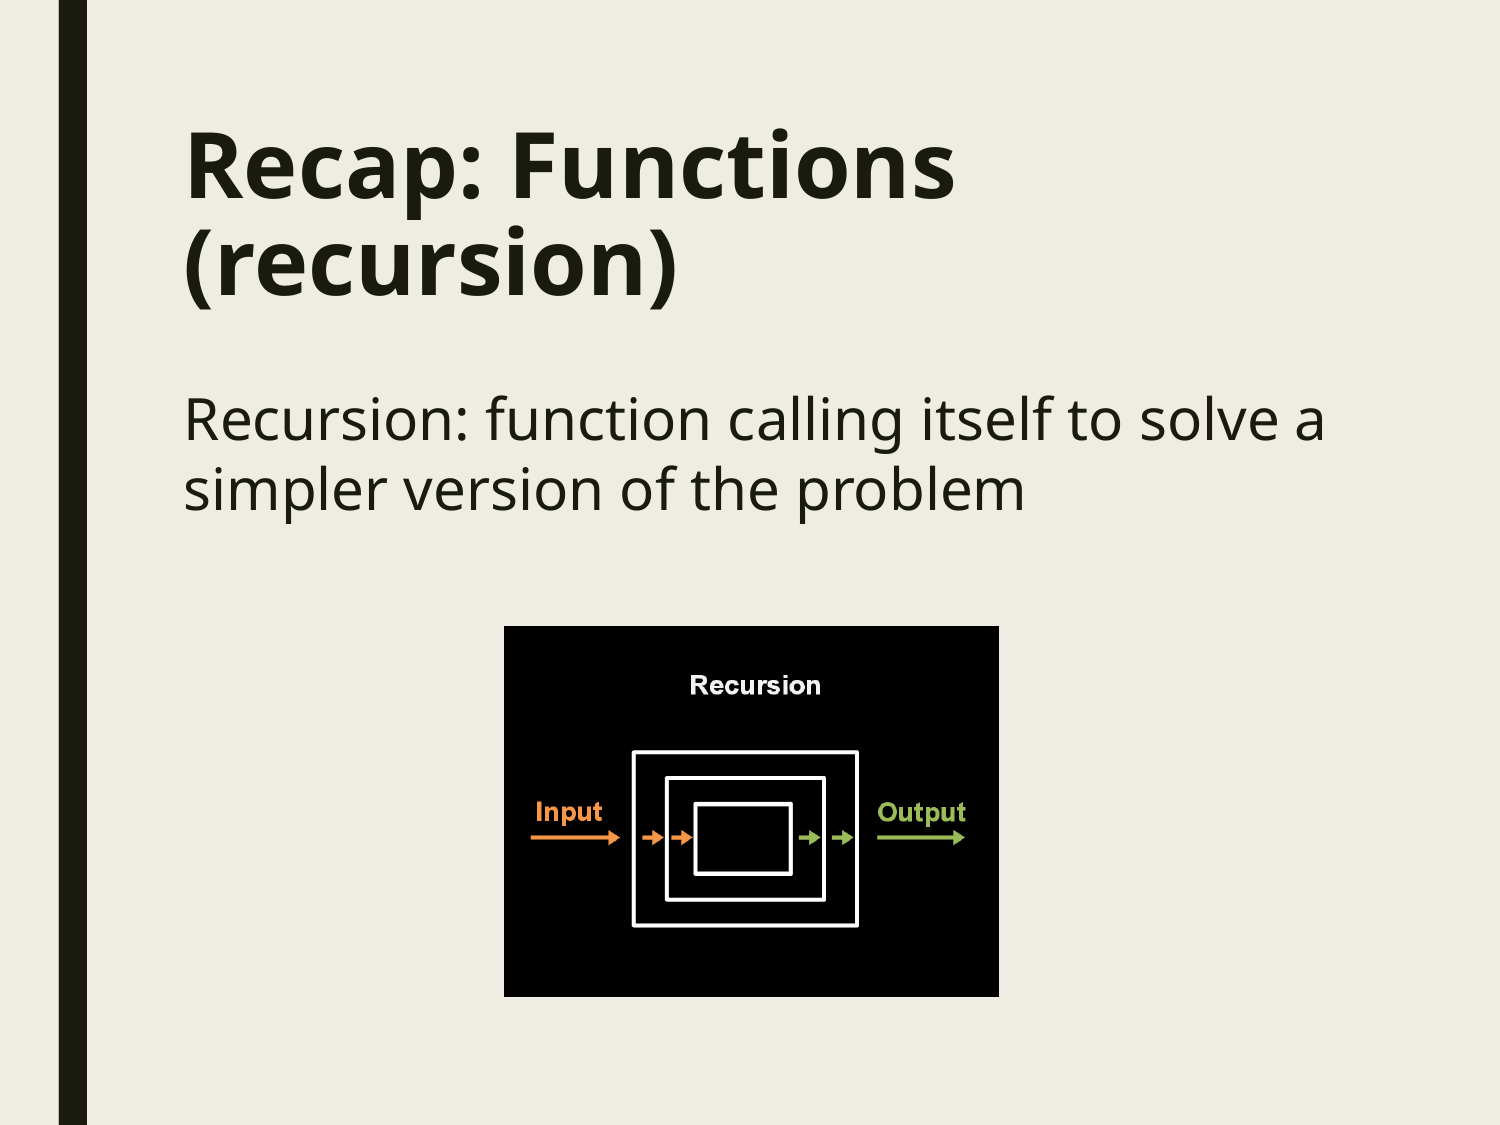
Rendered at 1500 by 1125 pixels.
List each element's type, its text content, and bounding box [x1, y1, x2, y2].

text_box Recap: Functions (recursion) [168, 112, 1351, 357]
list Recursion: function calling itself to solve a simpler version of the problem [168, 375, 1351, 557]
picture [504, 626, 999, 997]
